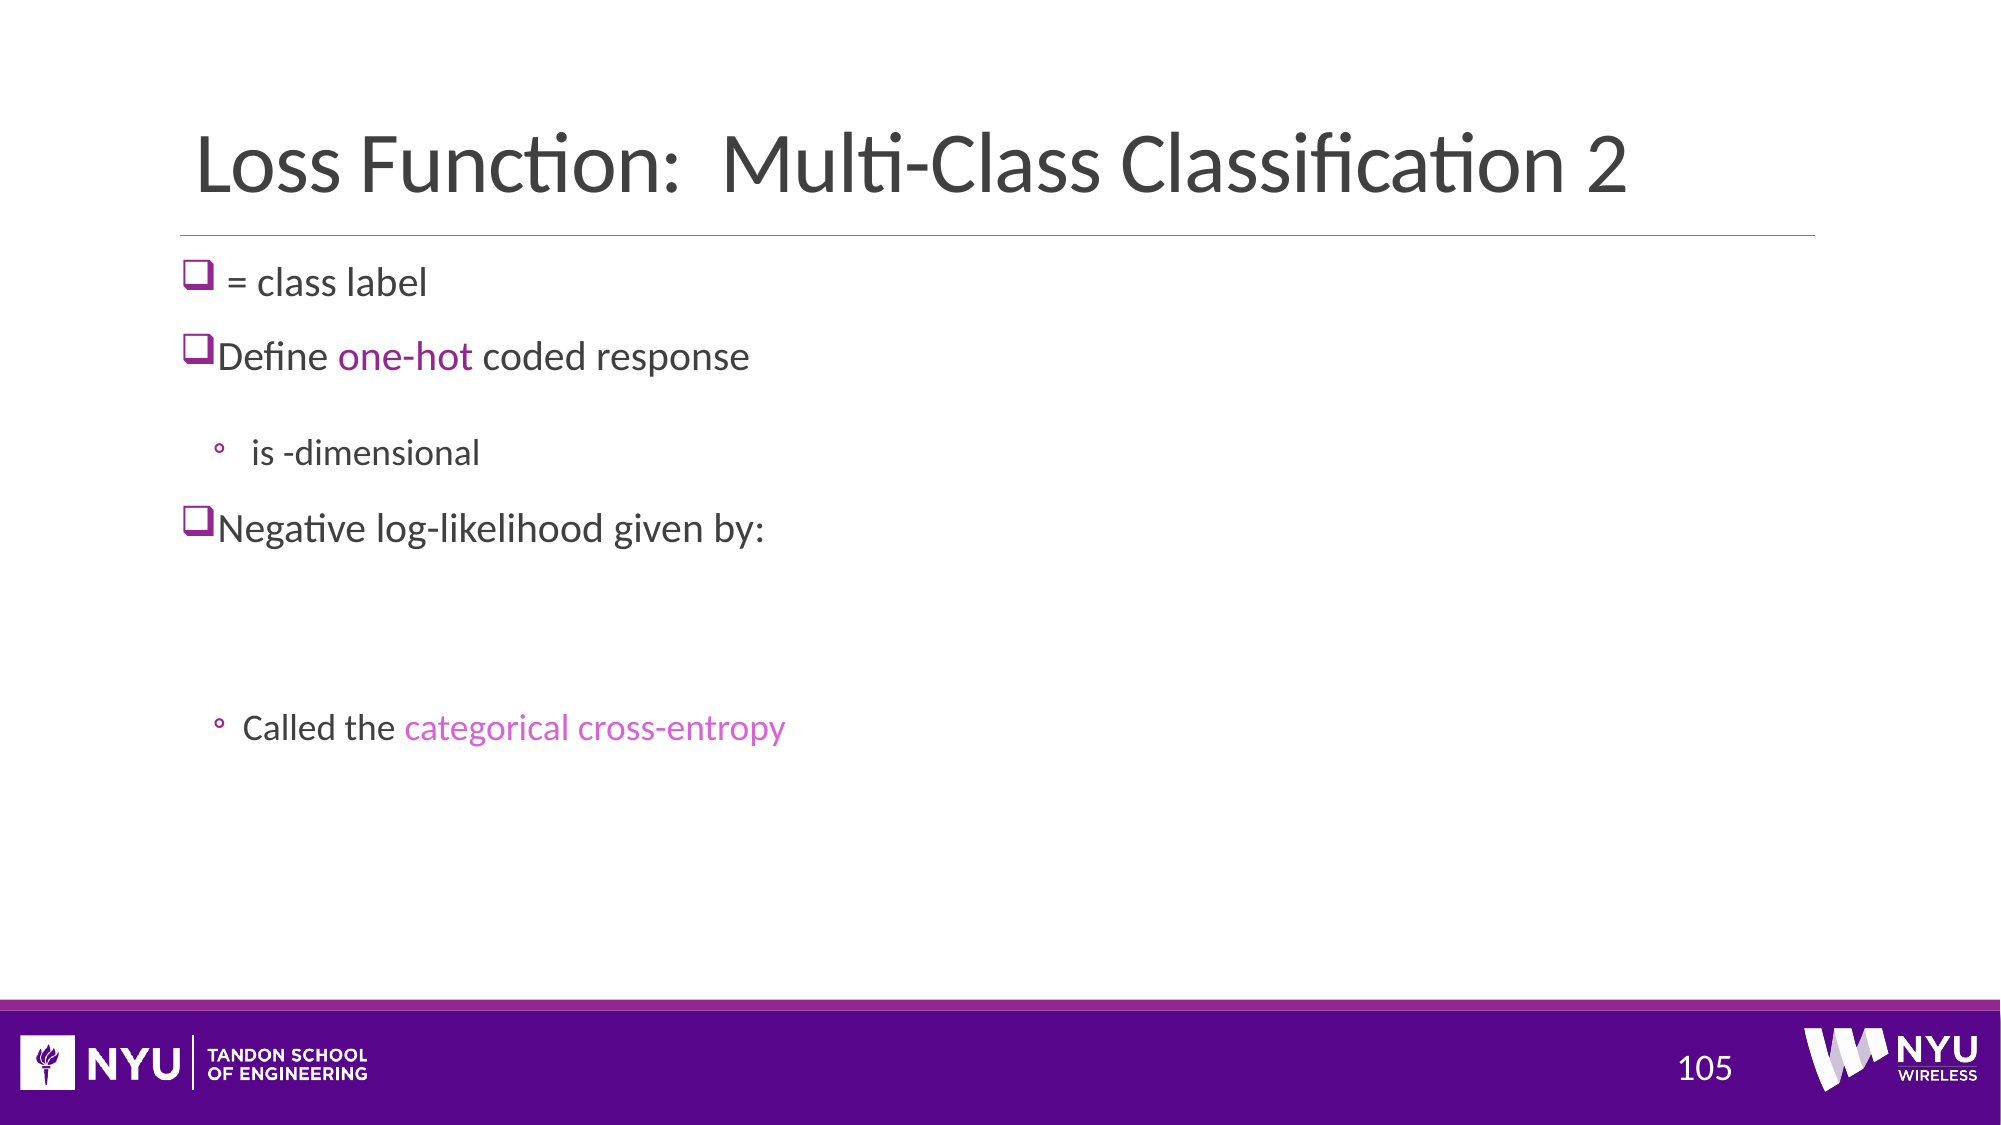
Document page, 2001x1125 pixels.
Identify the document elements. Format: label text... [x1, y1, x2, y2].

slide_number 105 [1533, 1035, 1749, 1096]
title Loss Function: Multi-Class Classification 2 [180, 47, 1830, 218]
